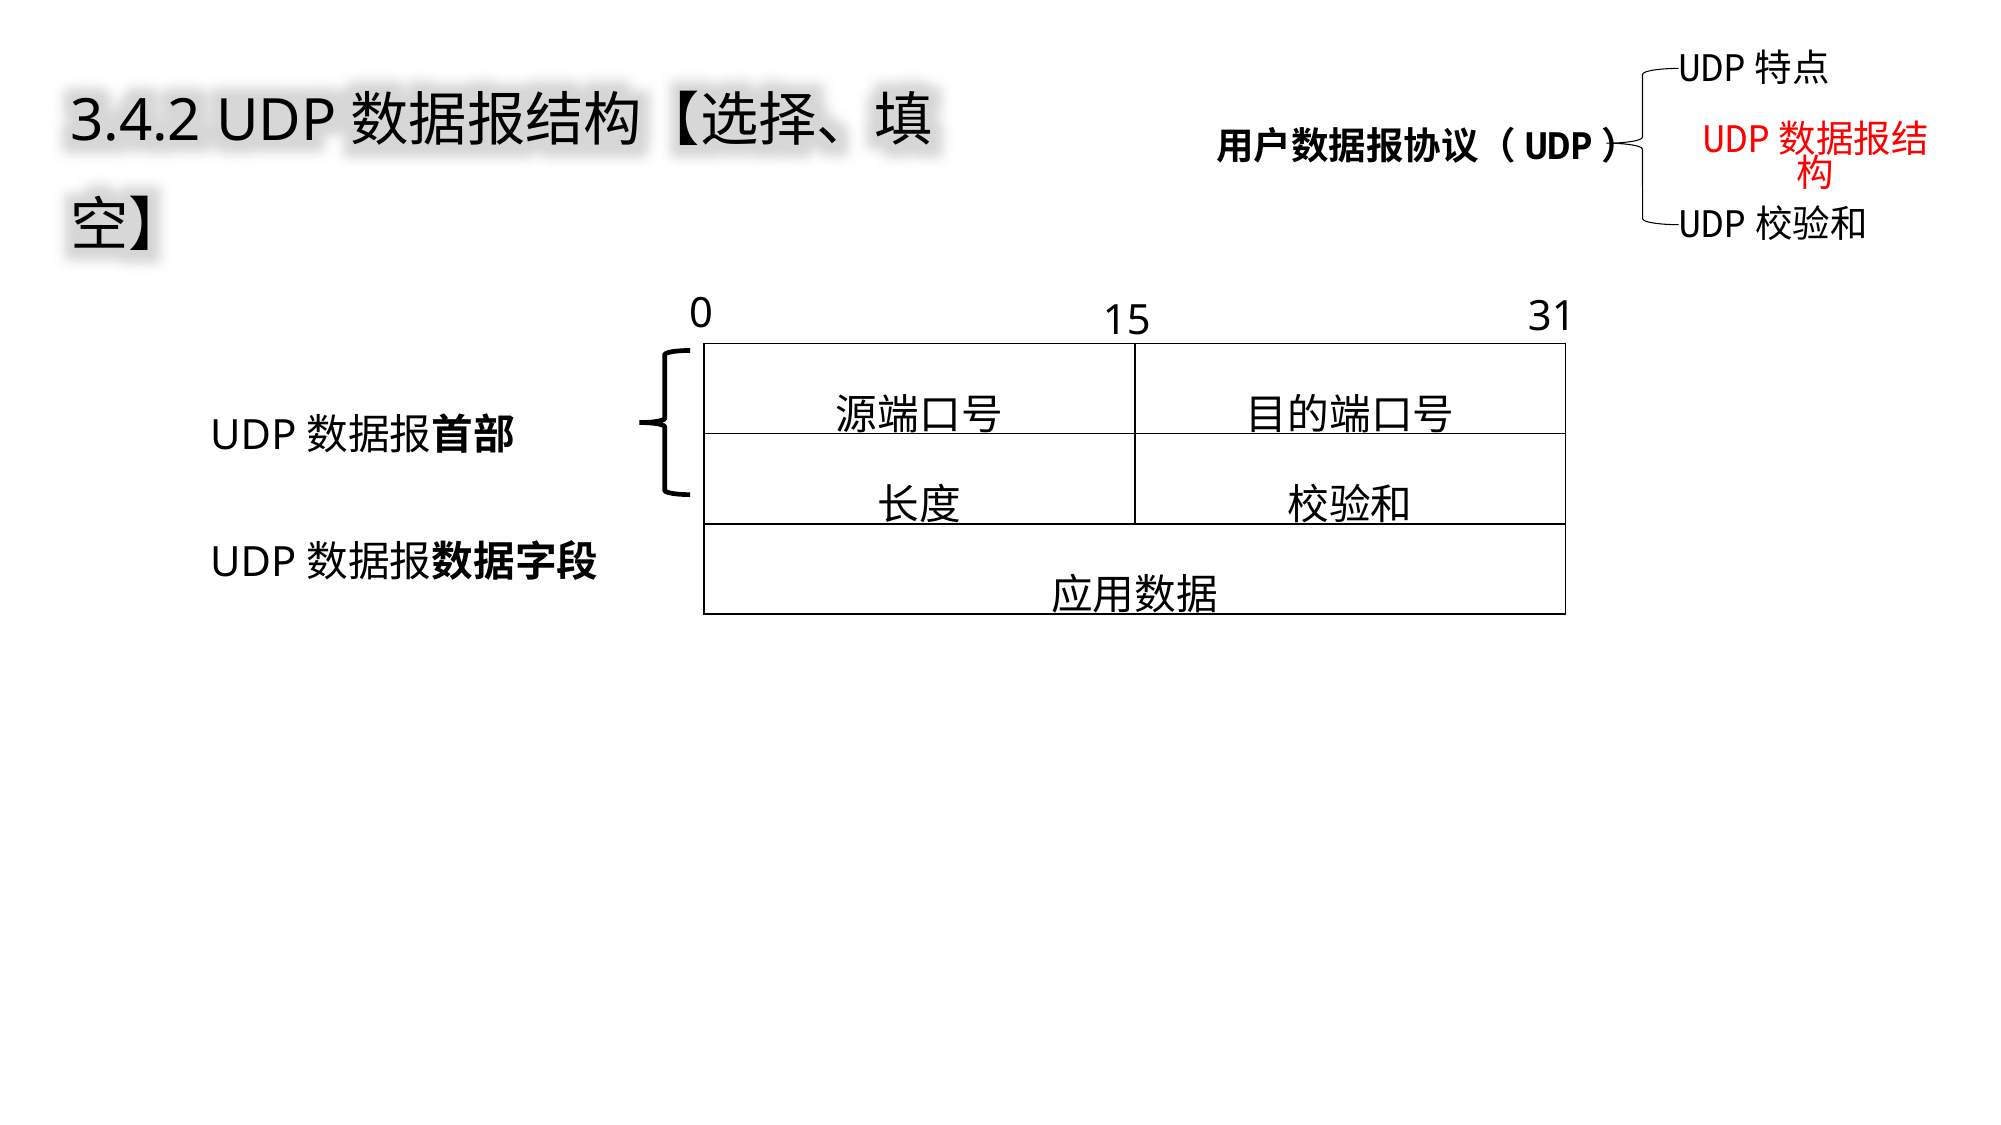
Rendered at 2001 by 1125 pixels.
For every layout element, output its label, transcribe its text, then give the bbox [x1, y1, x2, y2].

text_box 3.4.2 UDP数据报结构【选择、填空】 [52, 74, 1056, 231]
table_cell 应用数据 [705, 525, 1565, 613]
table_header 目的端口号 [1136, 344, 1565, 433]
text_box UDP数据报数据字段 [195, 502, 703, 593]
table_header 源端口号 [705, 344, 1134, 433]
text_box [1212, 48, 1959, 254]
table_cell 校验和 [1136, 434, 1565, 523]
table_cell 长度 [705, 434, 1134, 523]
text_box UDP数据报首部 [195, 375, 594, 466]
text_box 0 [674, 253, 726, 343]
text_box 15 [1088, 260, 1182, 351]
text_box 31 [1513, 256, 1607, 347]
text_box [639, 349, 691, 496]
